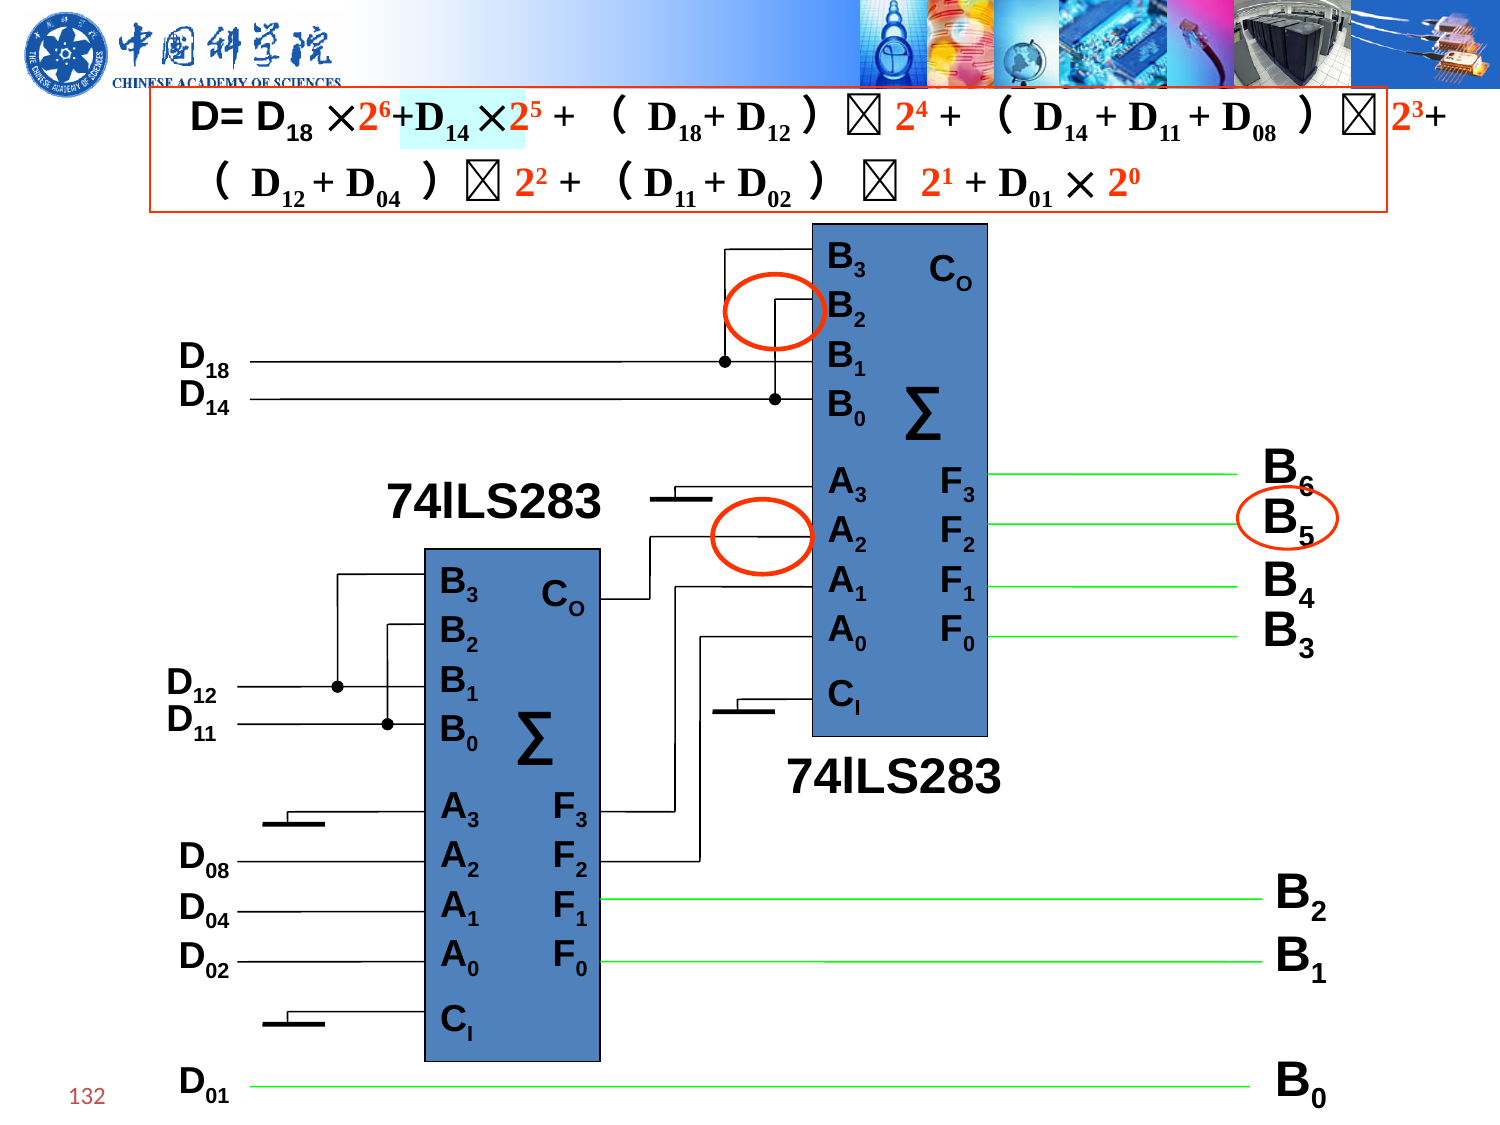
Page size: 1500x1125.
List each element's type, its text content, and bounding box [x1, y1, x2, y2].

picture [860, 0, 1500, 86]
picture [23, 10, 349, 102]
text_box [712, 273, 826, 575]
text_box [150, 86, 1388, 212]
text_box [149, 223, 1340, 1111]
text_box D= D18 26+D14 25 +（ D18+ D12）24 +（ D14 + D11 + D08 ）23+ （ D12 + D04 ）22 +（D11 + D02 ）  21 + D01  20 [174, 86, 1500, 214]
